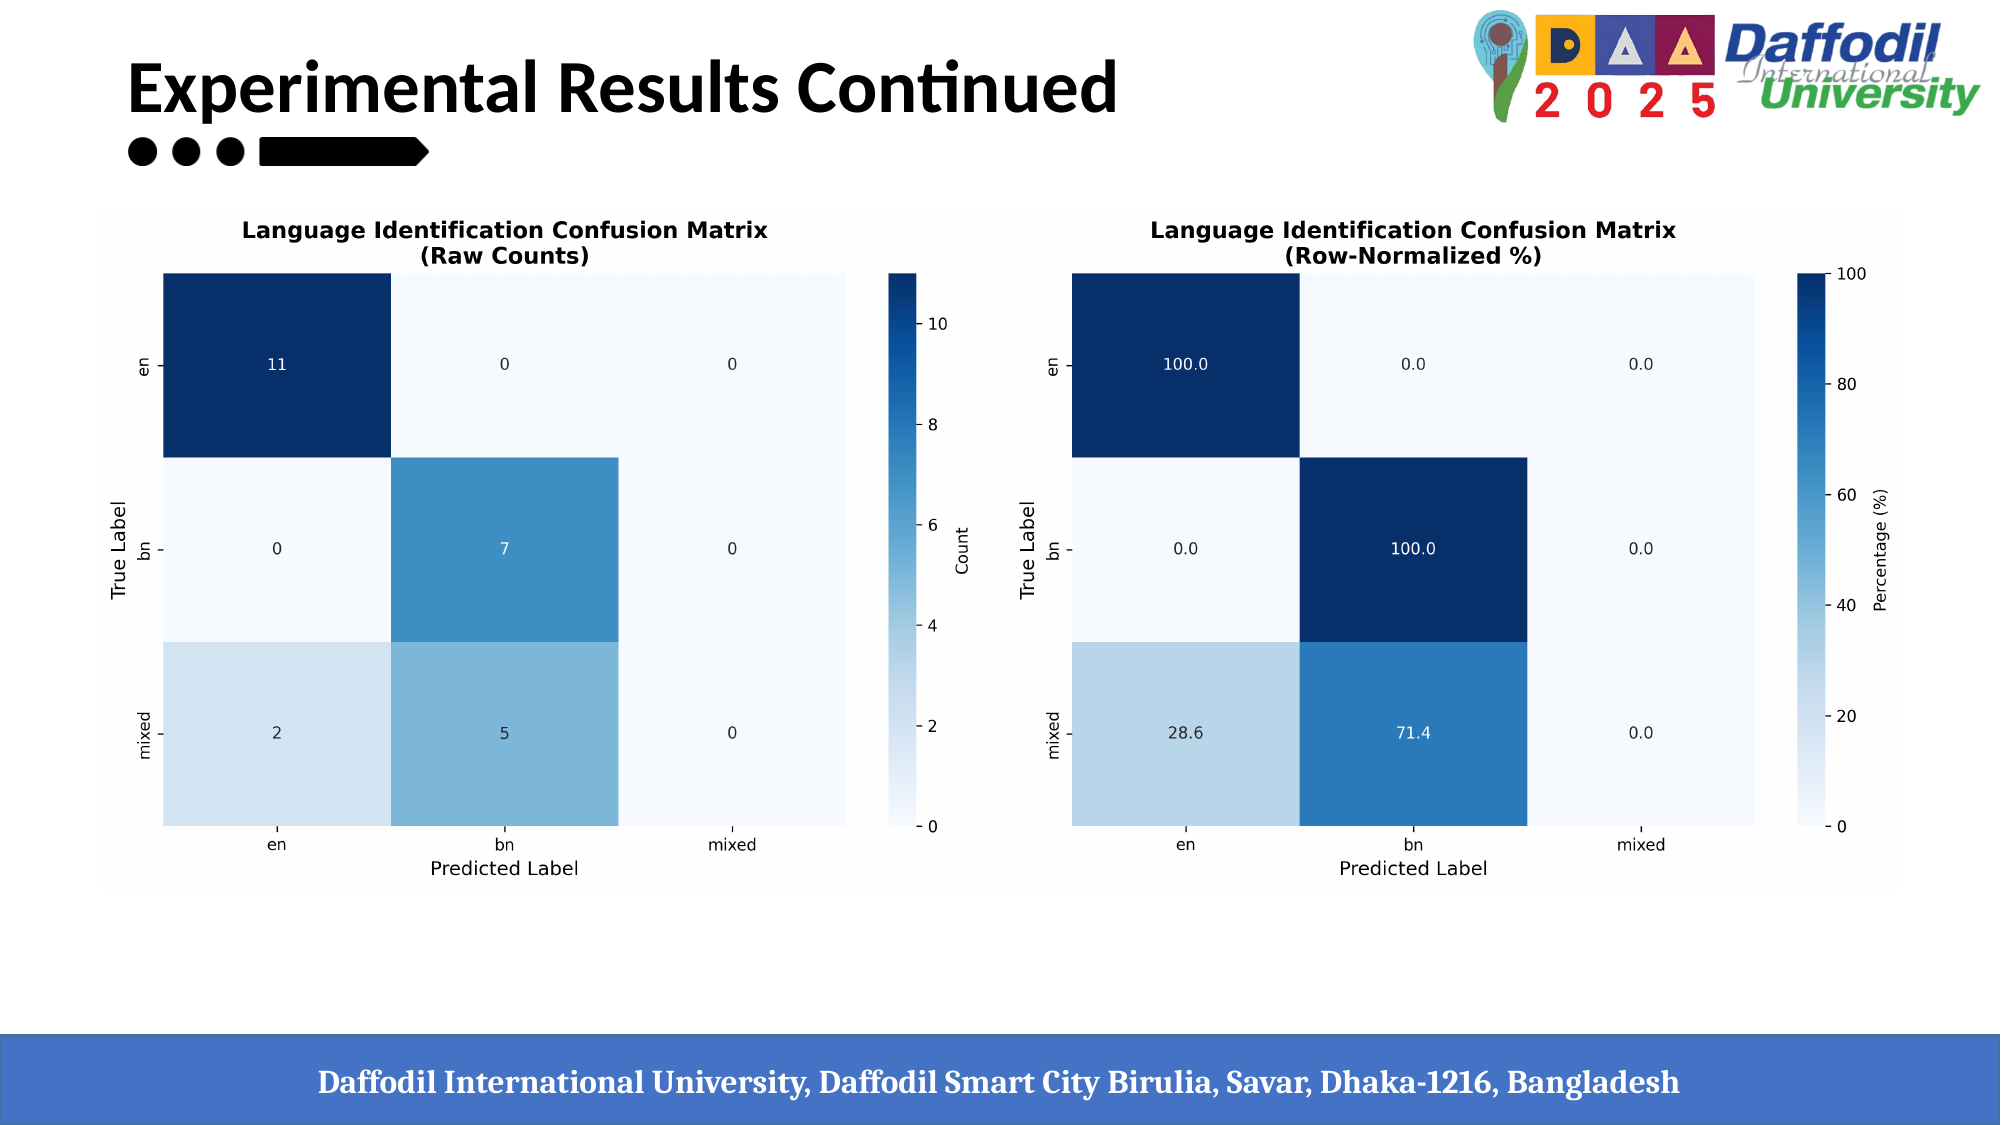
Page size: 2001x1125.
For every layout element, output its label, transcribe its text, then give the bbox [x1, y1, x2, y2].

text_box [1472, 10, 1987, 123]
picture [128, 137, 429, 166]
title Experimental Results Continued [112, 0, 1838, 166]
text_box Daffodil International University, Daffodil Smart City Birulia, Savar, Dhaka-1216, Bangladesh [0, 1034, 2000, 1125]
picture [98, 209, 1902, 890]
